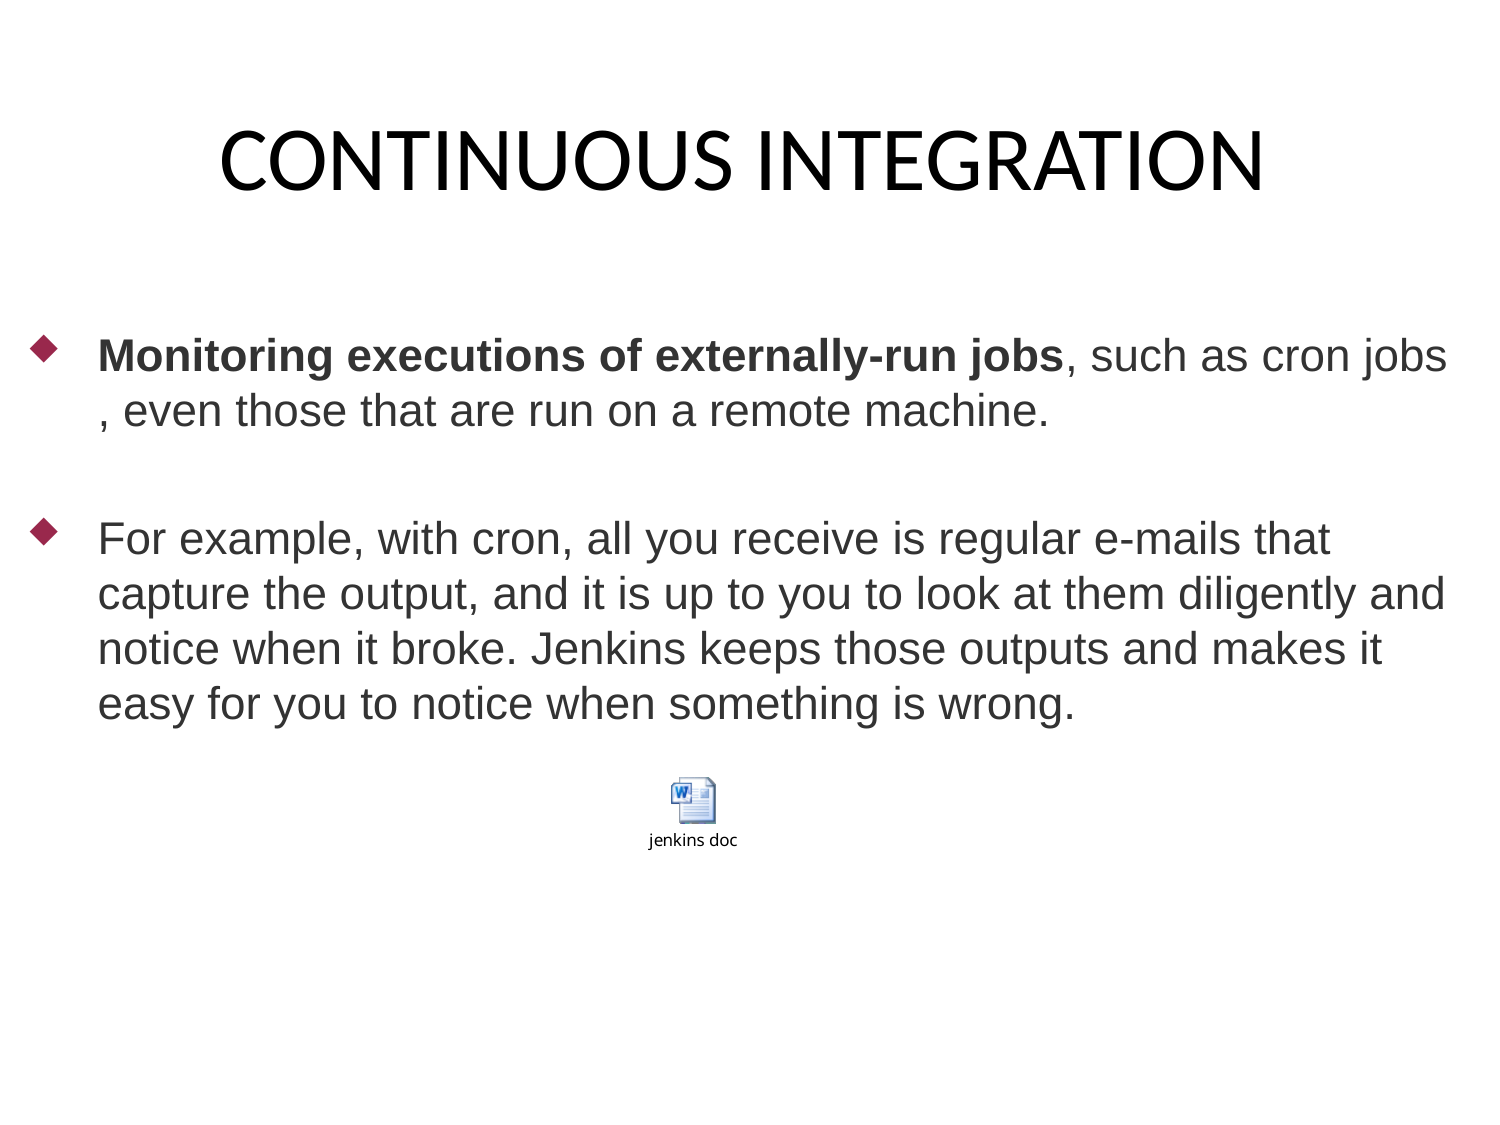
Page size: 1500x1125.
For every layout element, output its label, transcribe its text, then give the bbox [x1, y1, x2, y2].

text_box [624, 777, 762, 896]
title CONTINUOUS INTEGRATION [0, 18, 1487, 291]
list Monitoring executions of externally-run jobs, such as cron jobs , even those that are run on a remote machine. For example, with cron, all you receive is regular e-mails that capture the output, and it is up to you to look at them diligently and notice when it broke. Jenkins keeps those outputs and makes it easy for you to notice when something is wrong. [0, 318, 1476, 1027]
